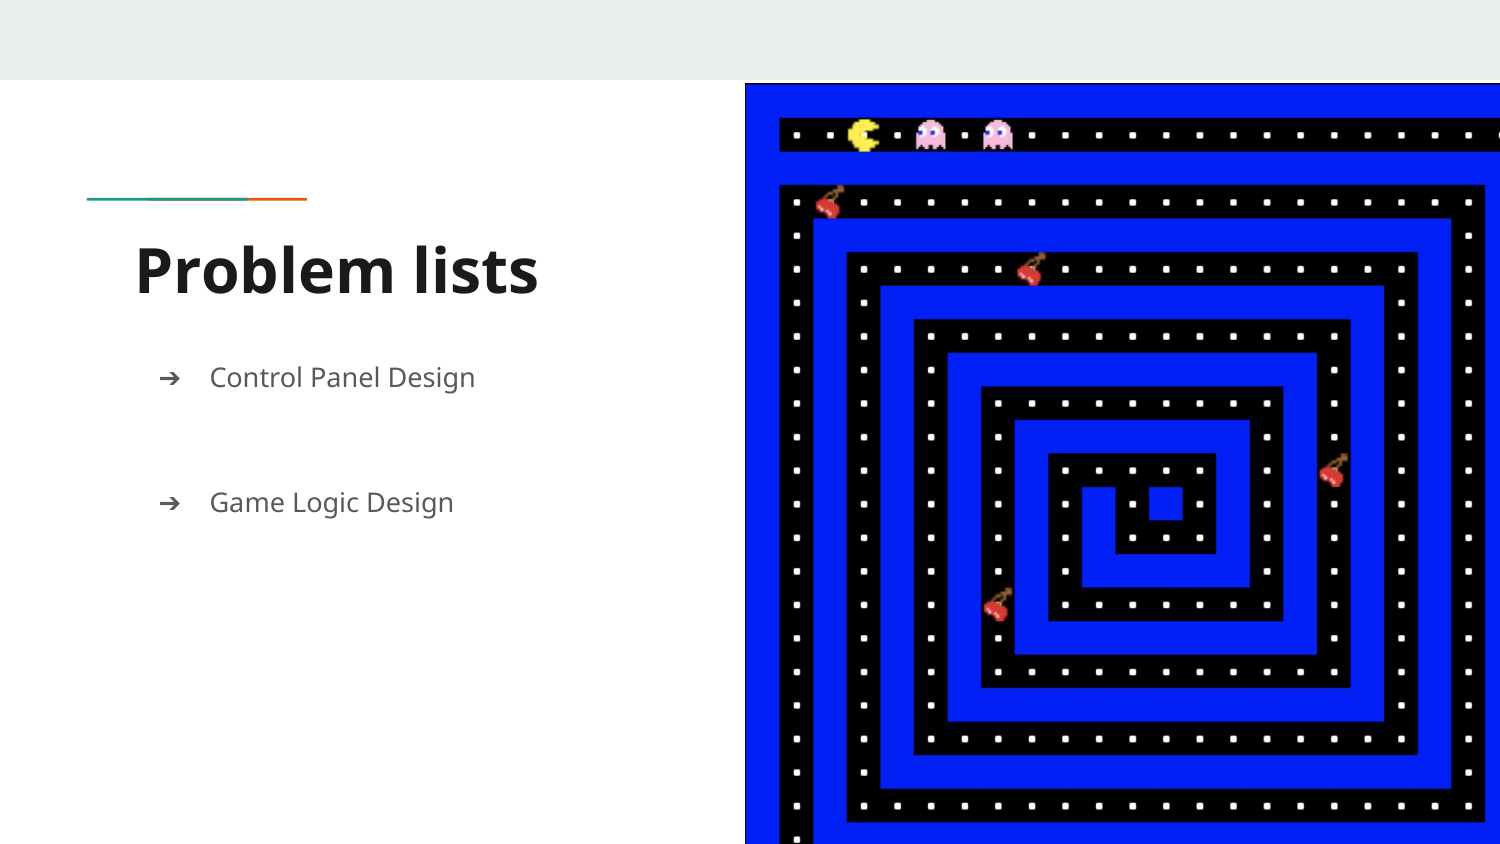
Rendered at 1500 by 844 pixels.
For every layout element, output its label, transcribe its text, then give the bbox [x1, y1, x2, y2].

title Problem lists [119, 216, 738, 305]
list Control Panel Design Game Logic Design [119, 341, 738, 712]
picture [743, 79, 1500, 844]
